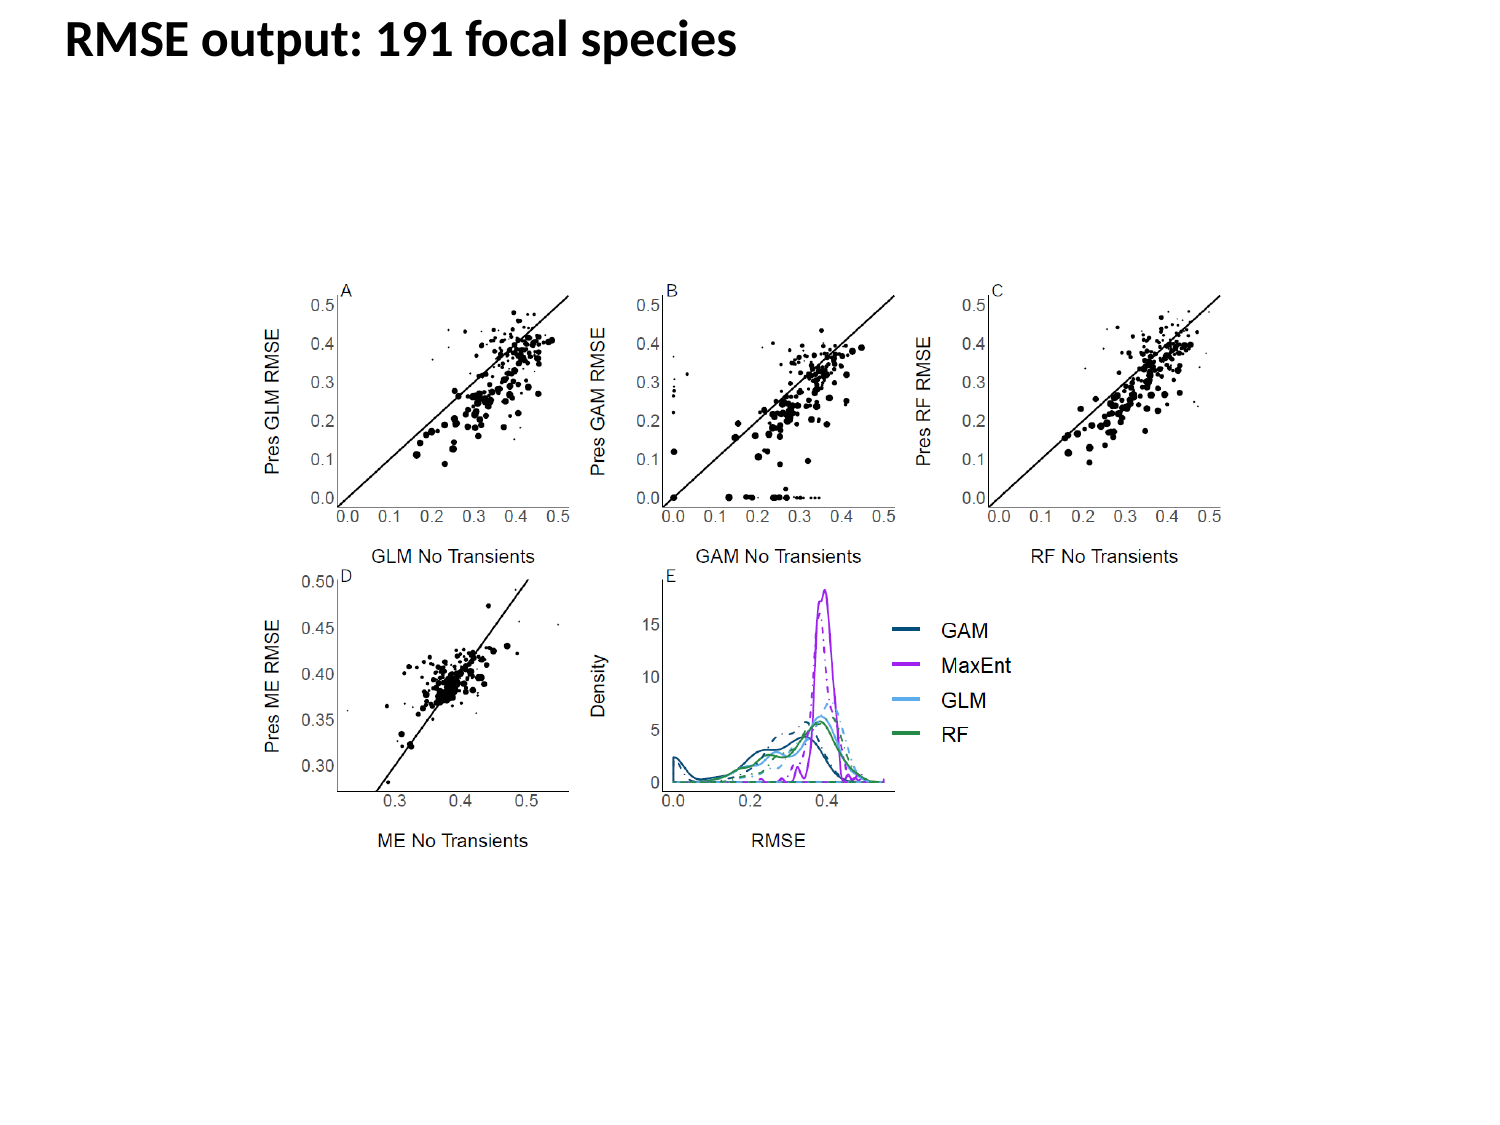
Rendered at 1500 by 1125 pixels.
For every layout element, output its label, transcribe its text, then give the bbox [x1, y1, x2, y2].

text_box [262, 278, 1238, 847]
text_box RMSE output: 191 focal species [49, 0, 1100, 74]
